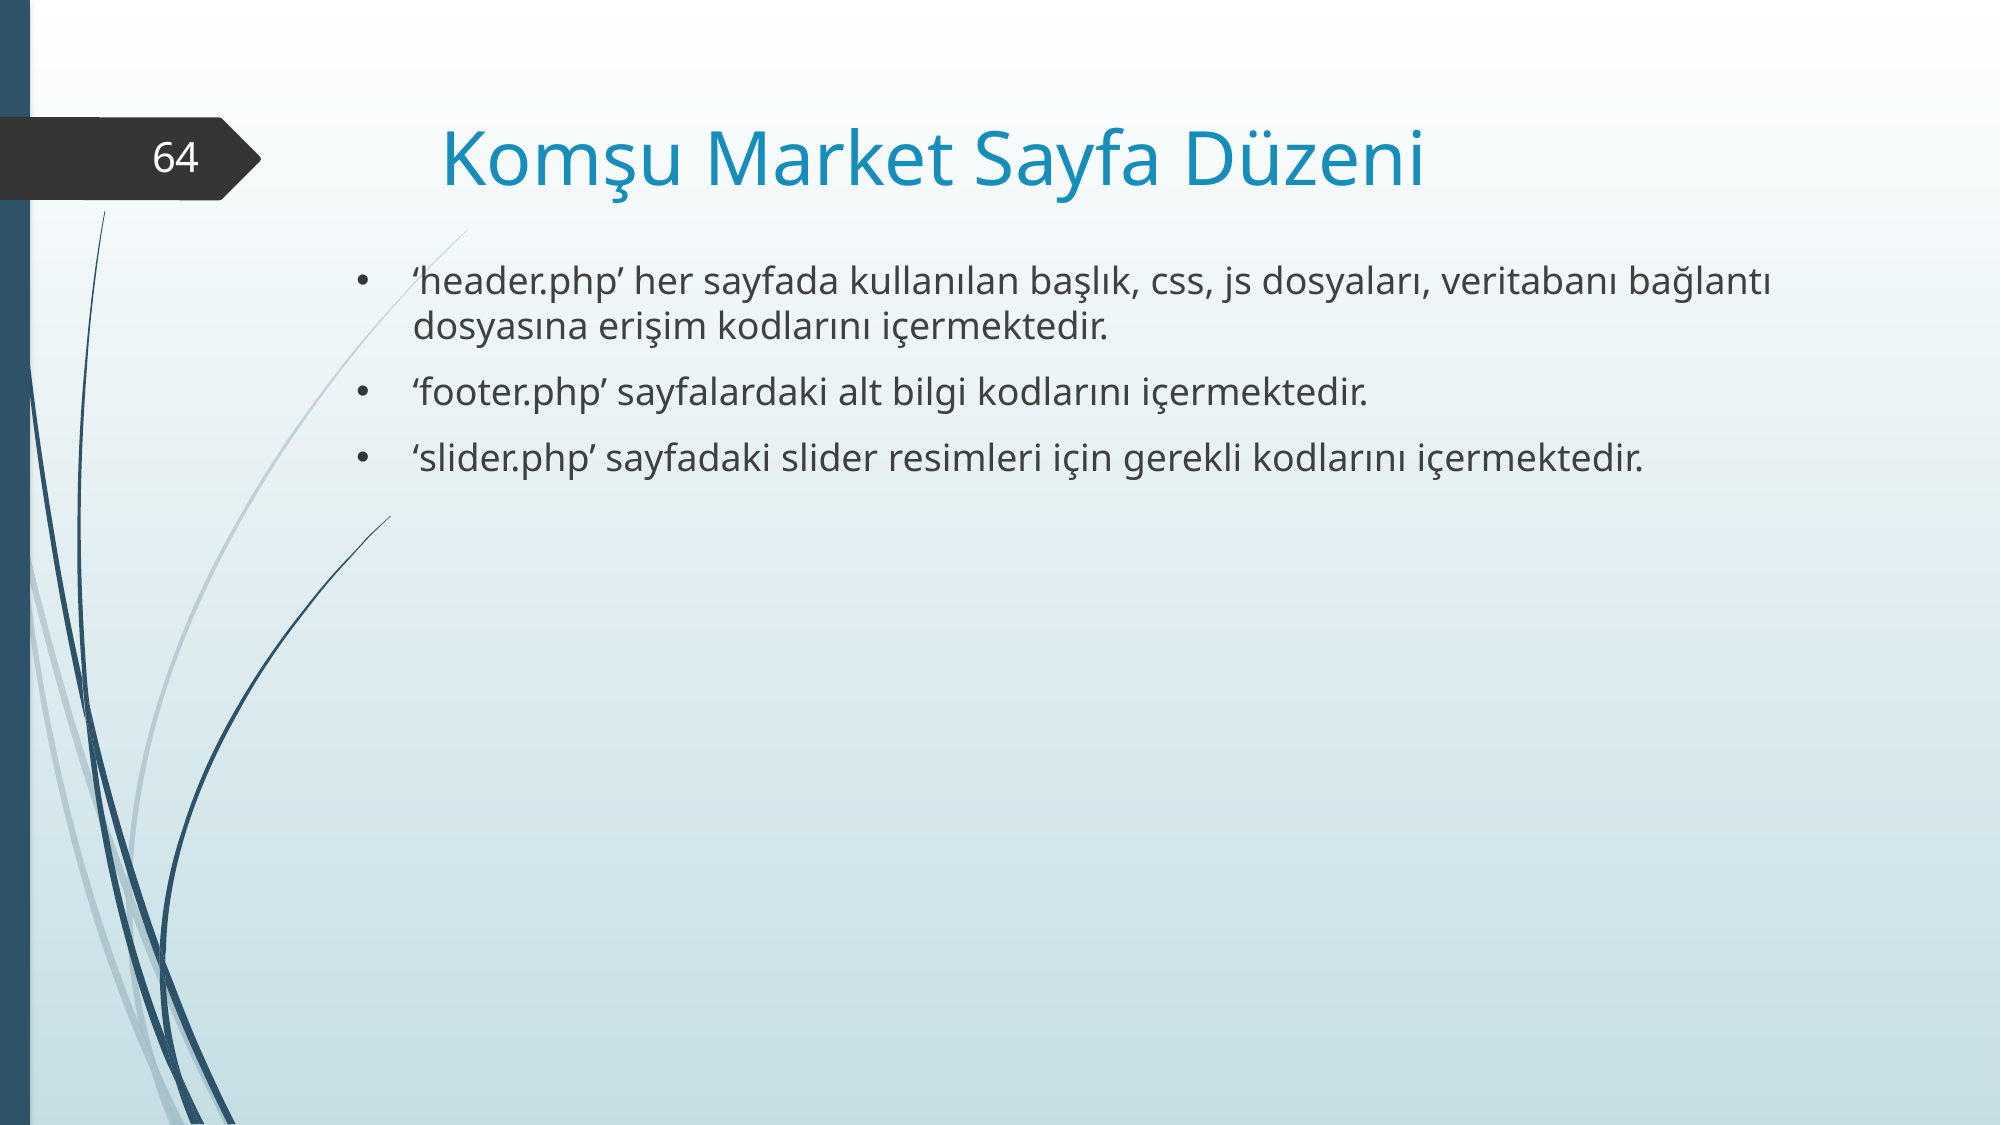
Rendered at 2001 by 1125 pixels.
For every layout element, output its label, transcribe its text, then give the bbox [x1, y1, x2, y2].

list ‘header.php’ her sayfada kullanılan başlık, css, js dosyaları, veritabanı bağlantı dosyasına erişim kodlarını içermektedir. ‘footer.php’ sayfalardaki alt bilgi kodlarını içermektedir. ‘slider.php’ sayfadaki slider resimleri için gerekli kodlarını içermektedir. [341, 249, 1804, 870]
title Komşu Market Sayfa Düzeni [425, 102, 1888, 313]
slide_number 64 [87, 129, 216, 190]
